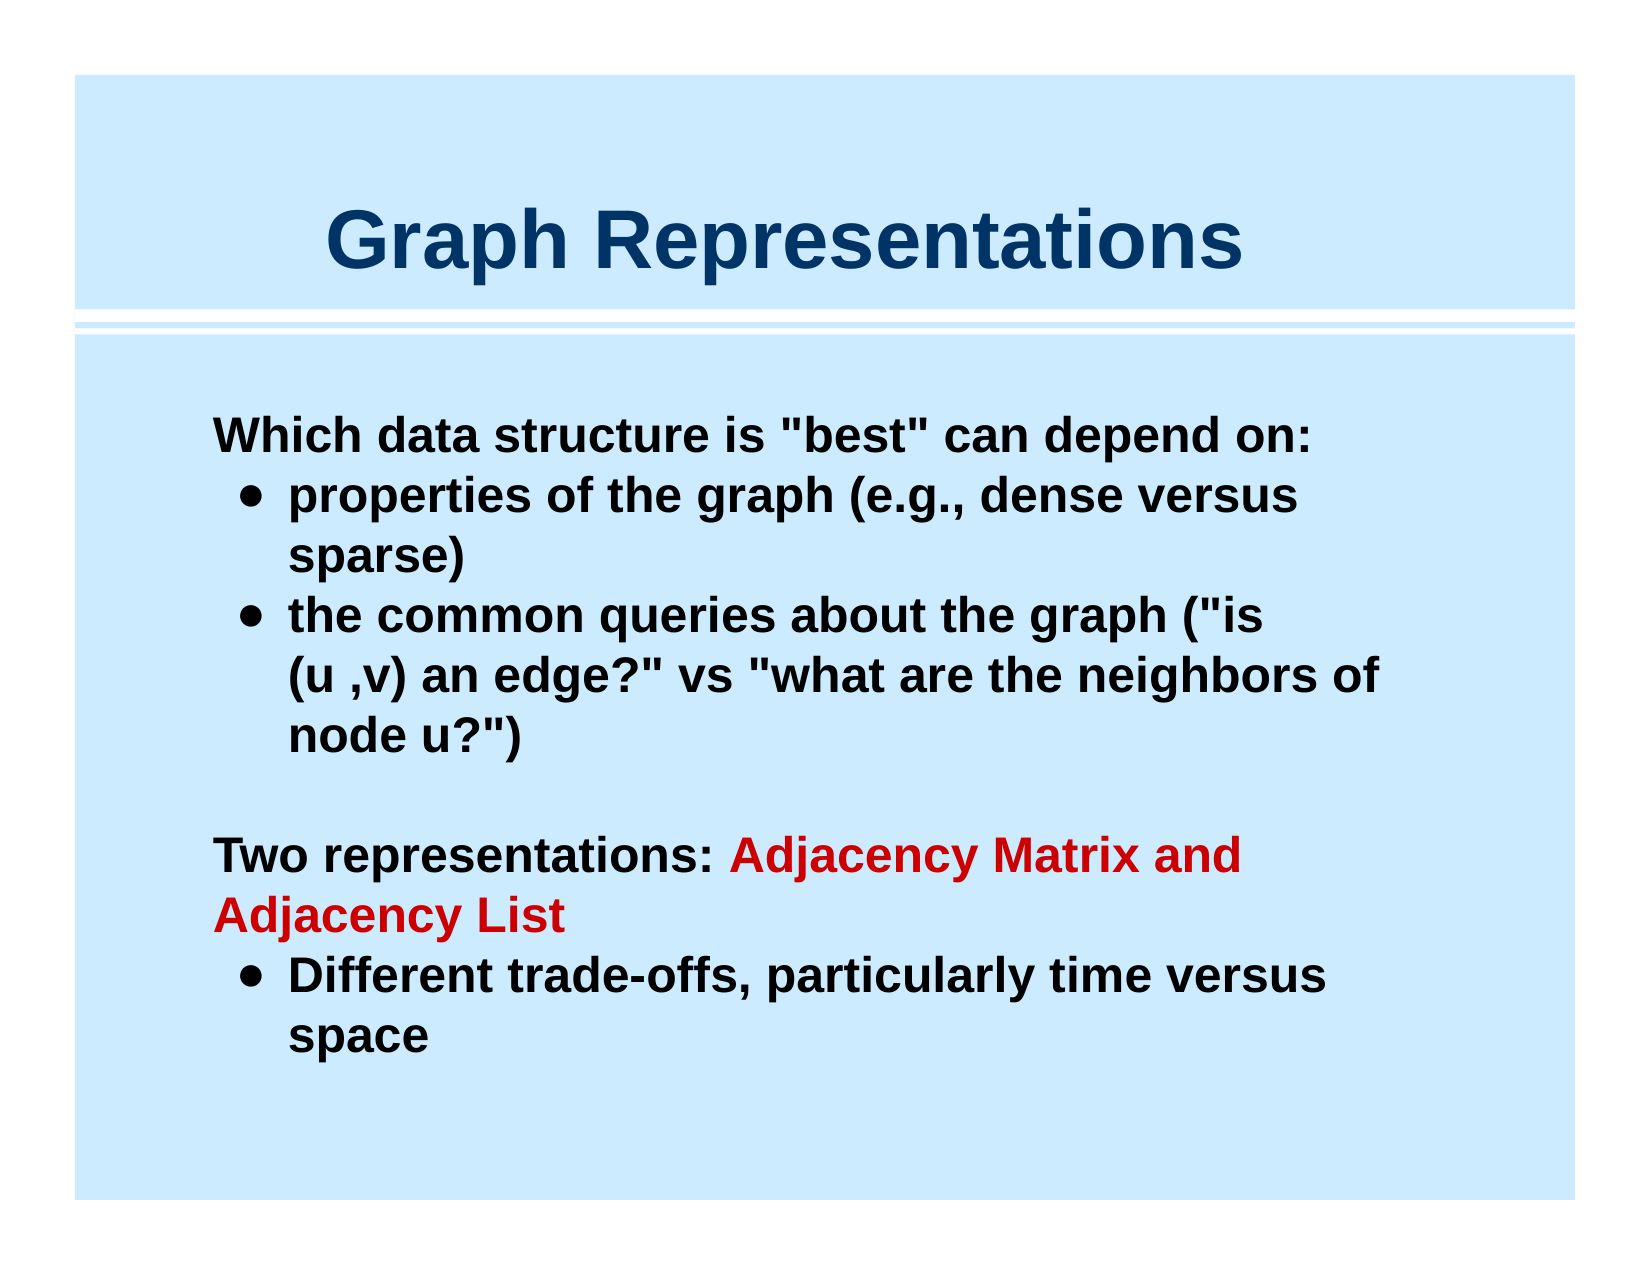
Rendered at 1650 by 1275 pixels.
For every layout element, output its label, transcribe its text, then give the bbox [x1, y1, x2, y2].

list Which data structure is "best" can depend on: properties of the graph (e.g., dense versus sparse) the common queries about the graph ("is (u ,v) an edge?" vs "what are the neighbors of node u?") Two representations: Adjacency Matrix and Adjacency List Different trade-offs, particularly time versus space [212, 402, 1383, 1128]
title Graph Representations [325, 184, 1255, 398]
